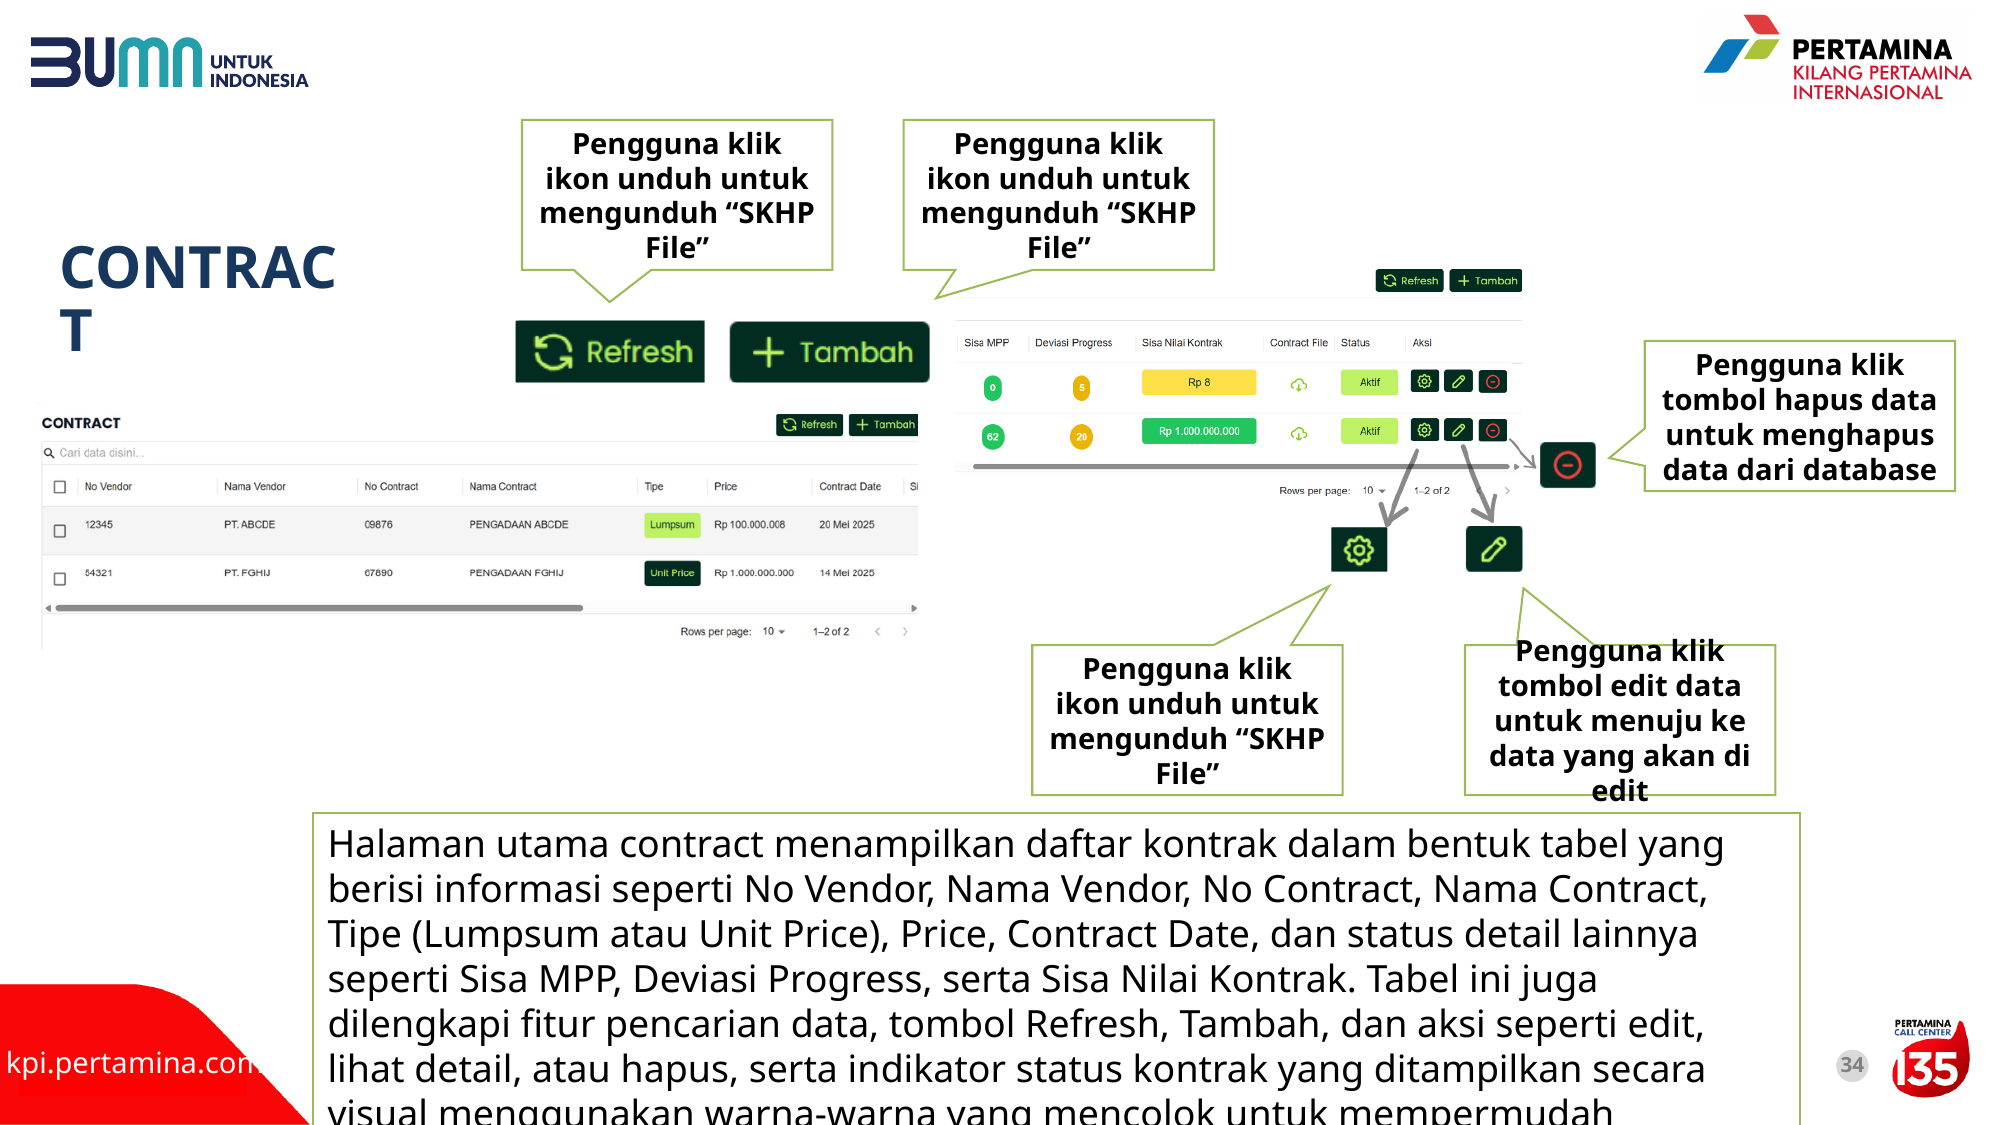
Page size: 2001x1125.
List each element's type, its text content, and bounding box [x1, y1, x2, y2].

text_box Pengguna klik ikon unduh untuk mengunduh “SKHP File” [1031, 650, 1344, 797]
text_box Pengguna klik tombol edit data untuk menuju ke data yang akan di edit [1463, 644, 1777, 797]
picture [1801, 984, 2001, 1125]
text_box Halaman utama contract menampilkan daftar kontrak dalam bentuk tabel yang berisi informasi seperti No Vendor, Nama Vendor, No Contract, Nama Contract, Tipe (Lumpsum atau Unit Price), Price, Contract Date, dan status detail lainnya seperti Sisa MPP, Deviasi Progress, serta Sisa Nilai Kontrak. Tabel ini juga dilengkapi fitur pencarian data, tombol Refresh, Tambah, dan aksi seperti edit, lihat detail, atau hapus, serta indikator status kontrak yang ditampilkan secara visual menggunakan warna-warna yang mencolok untuk mempermudah identifikasi data penting. [312, 812, 1801, 1125]
title CONTRACT [44, 254, 373, 258]
text_box Pengguna klik tombol hapus data untuk menghapus data dari database [1607, 339, 1957, 493]
picture [1701, 11, 1974, 103]
picture [0, 984, 312, 1125]
text_box Pengguna klik ikon unduh untuk mengunduh “SKHP File” [520, 118, 834, 258]
picture [37, 258, 1596, 650]
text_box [1, 1, 614, 122]
text_box Pengguna klik ikon unduh untuk mengunduh “SKHP File” [902, 118, 1216, 258]
